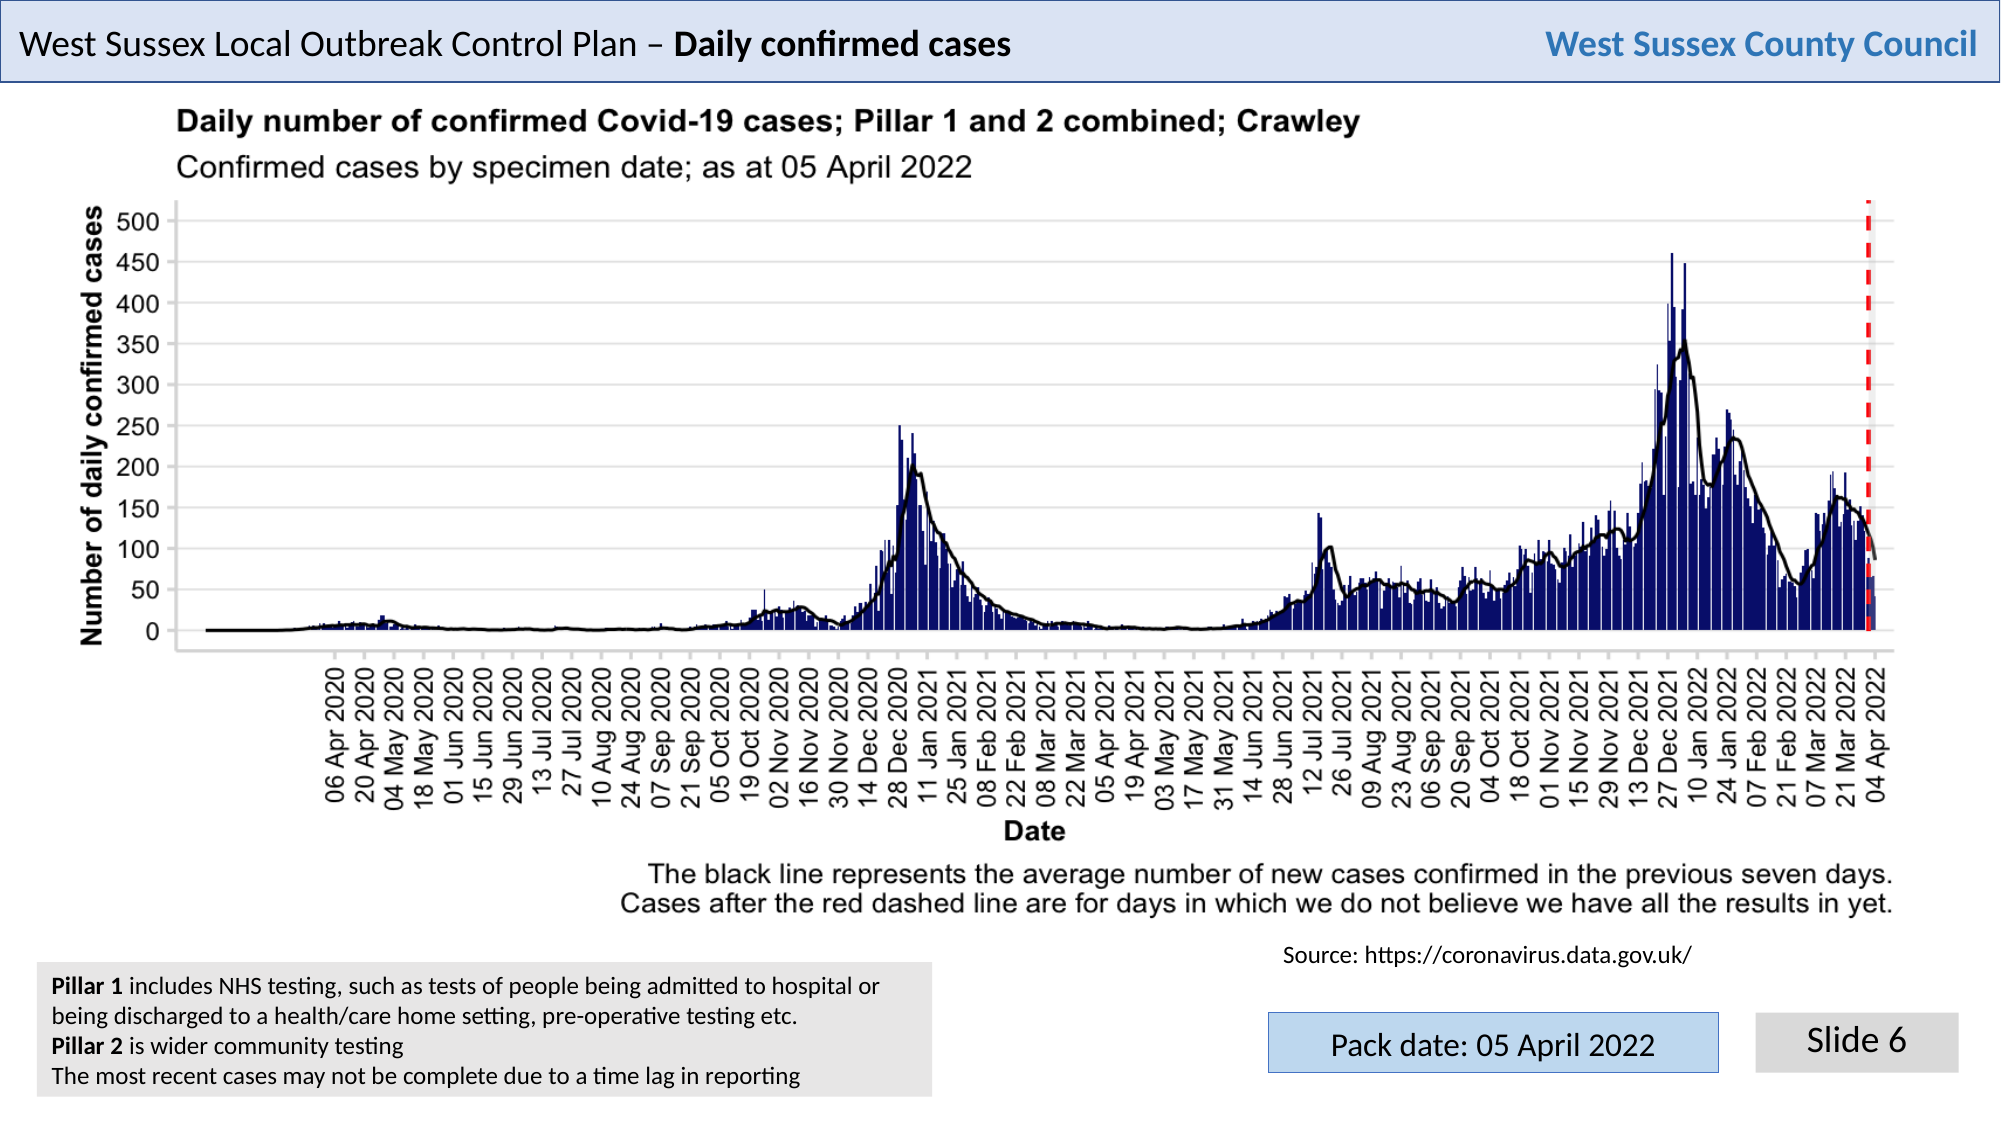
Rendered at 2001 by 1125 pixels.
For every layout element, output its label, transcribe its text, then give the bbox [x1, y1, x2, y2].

list Source: https://coronavirus.data.gov.uk/ [1268, 935, 1912, 995]
picture [63, 91, 1912, 935]
list Slide 6 [1755, 1012, 1959, 1073]
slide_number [1268, 1012, 1719, 1073]
